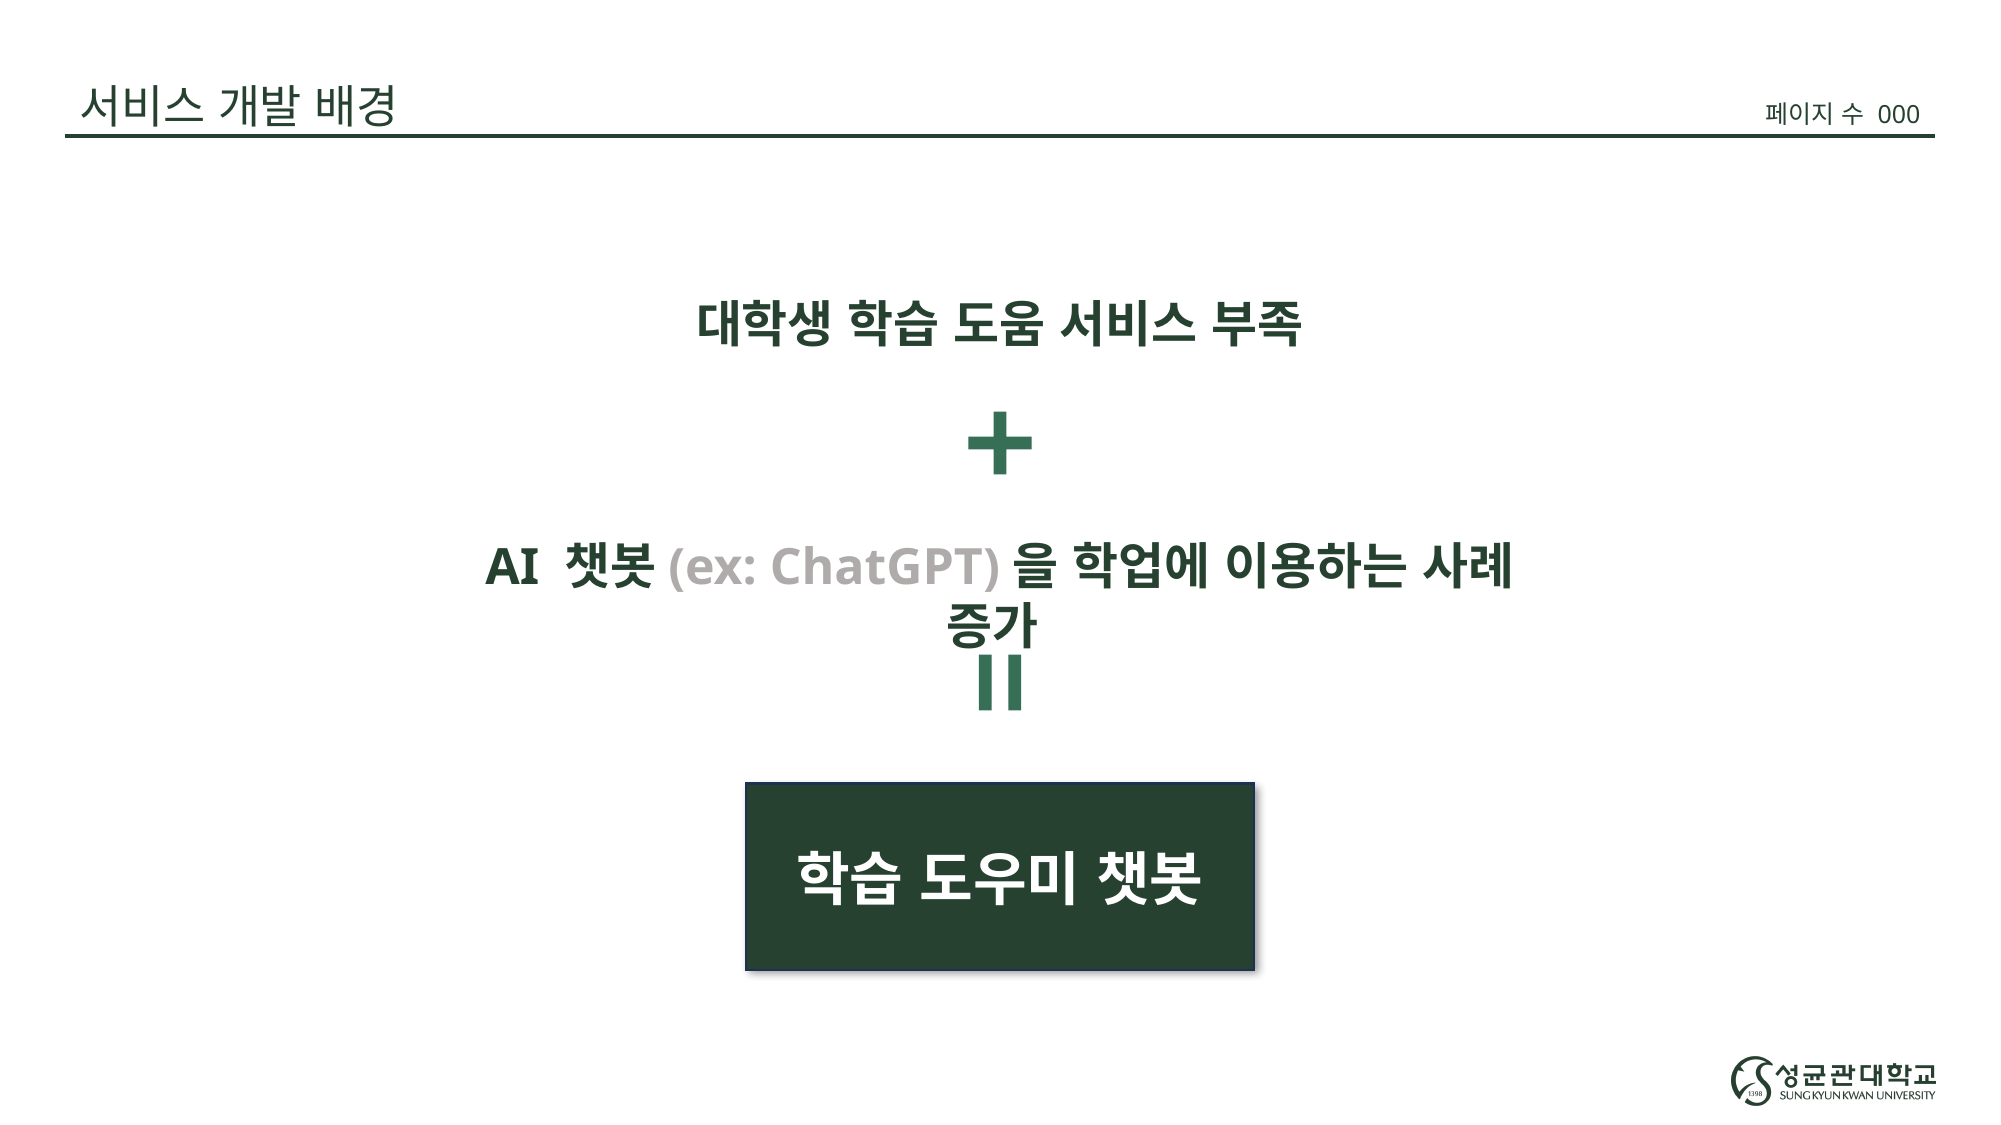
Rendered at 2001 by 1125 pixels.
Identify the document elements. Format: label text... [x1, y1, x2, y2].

text_box [967, 411, 1033, 475]
text_box 서비스 개발 배경 [64, 137, 463, 141]
picture [1731, 1056, 1936, 1106]
text_box 학습 도우미 챗봇 [745, 782, 1255, 971]
text_box 대학생 학습 도움 서비스 부족 [492, 285, 1507, 361]
text_box [978, 654, 993, 711]
text_box [1007, 654, 1022, 711]
text_box AI 챗봇(ex: ChatGPT)을 학업에 이용하는 사례 증가 [451, 527, 1549, 662]
text_box 페이지 수 000 [1749, 91, 1936, 136]
text_box 서비스 개발 배경 [64, 70, 463, 136]
